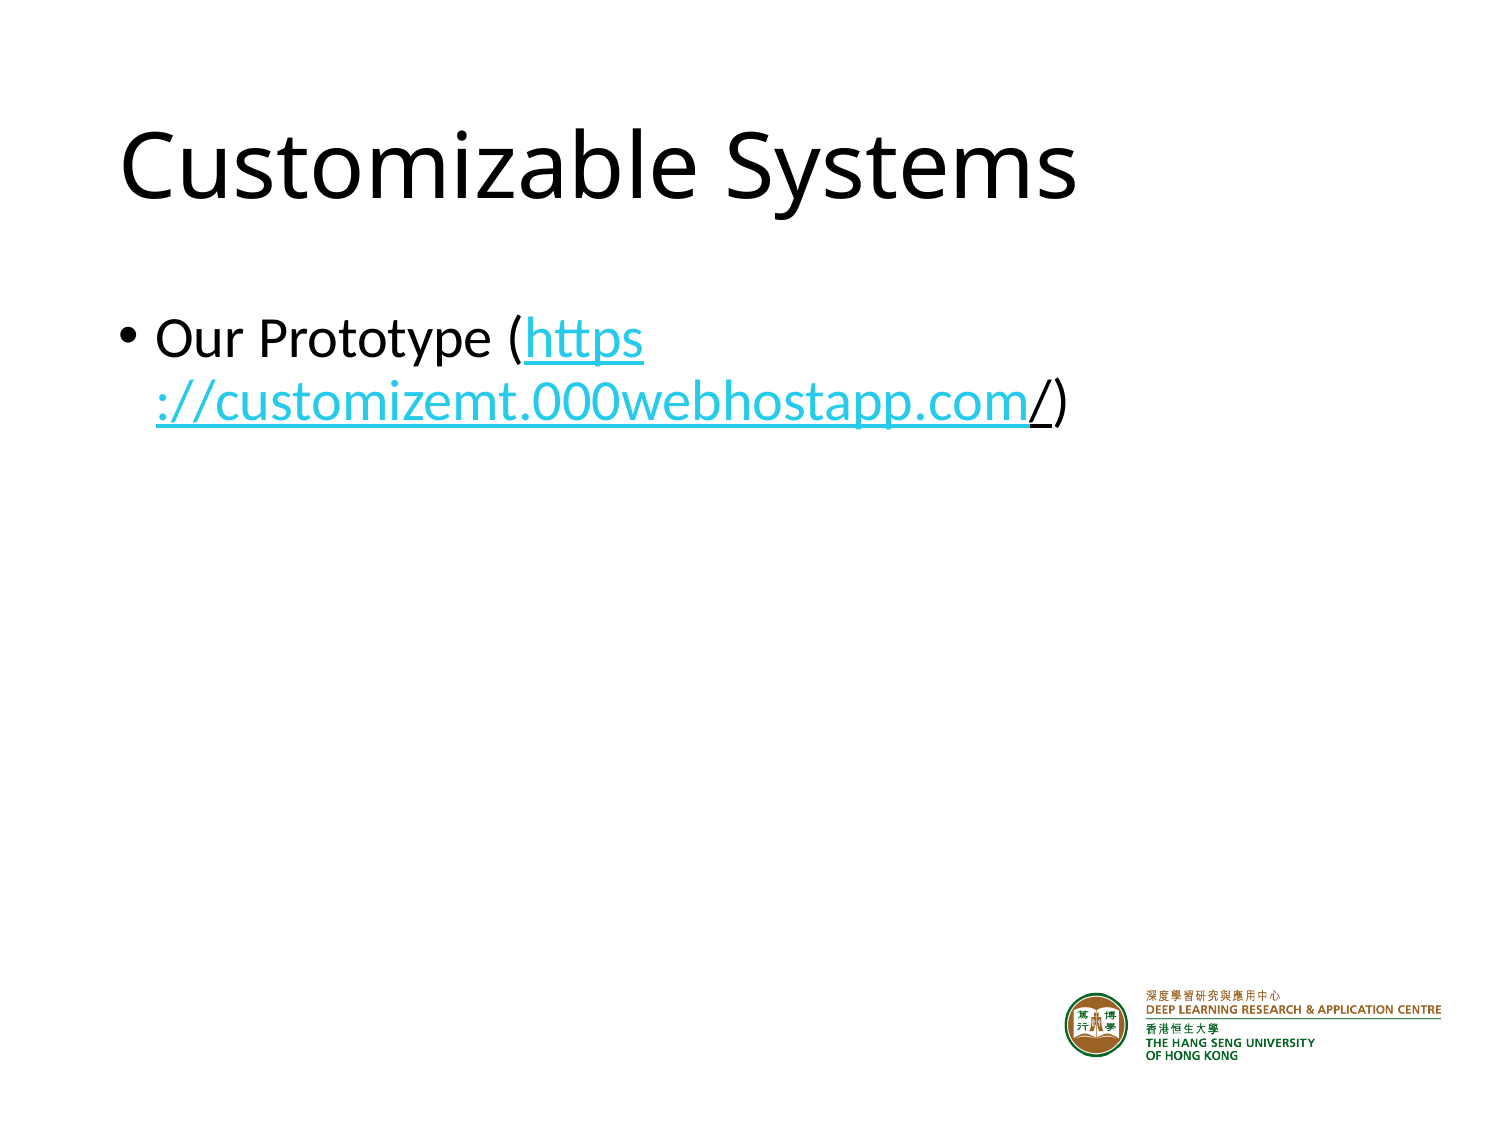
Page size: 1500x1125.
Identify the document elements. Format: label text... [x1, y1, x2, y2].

list Our Prototype (https://customizemt.000webhostapp.com/) [103, 299, 1397, 1014]
title Customizable Systems [103, 59, 1397, 278]
picture [1056, 975, 1459, 1074]
